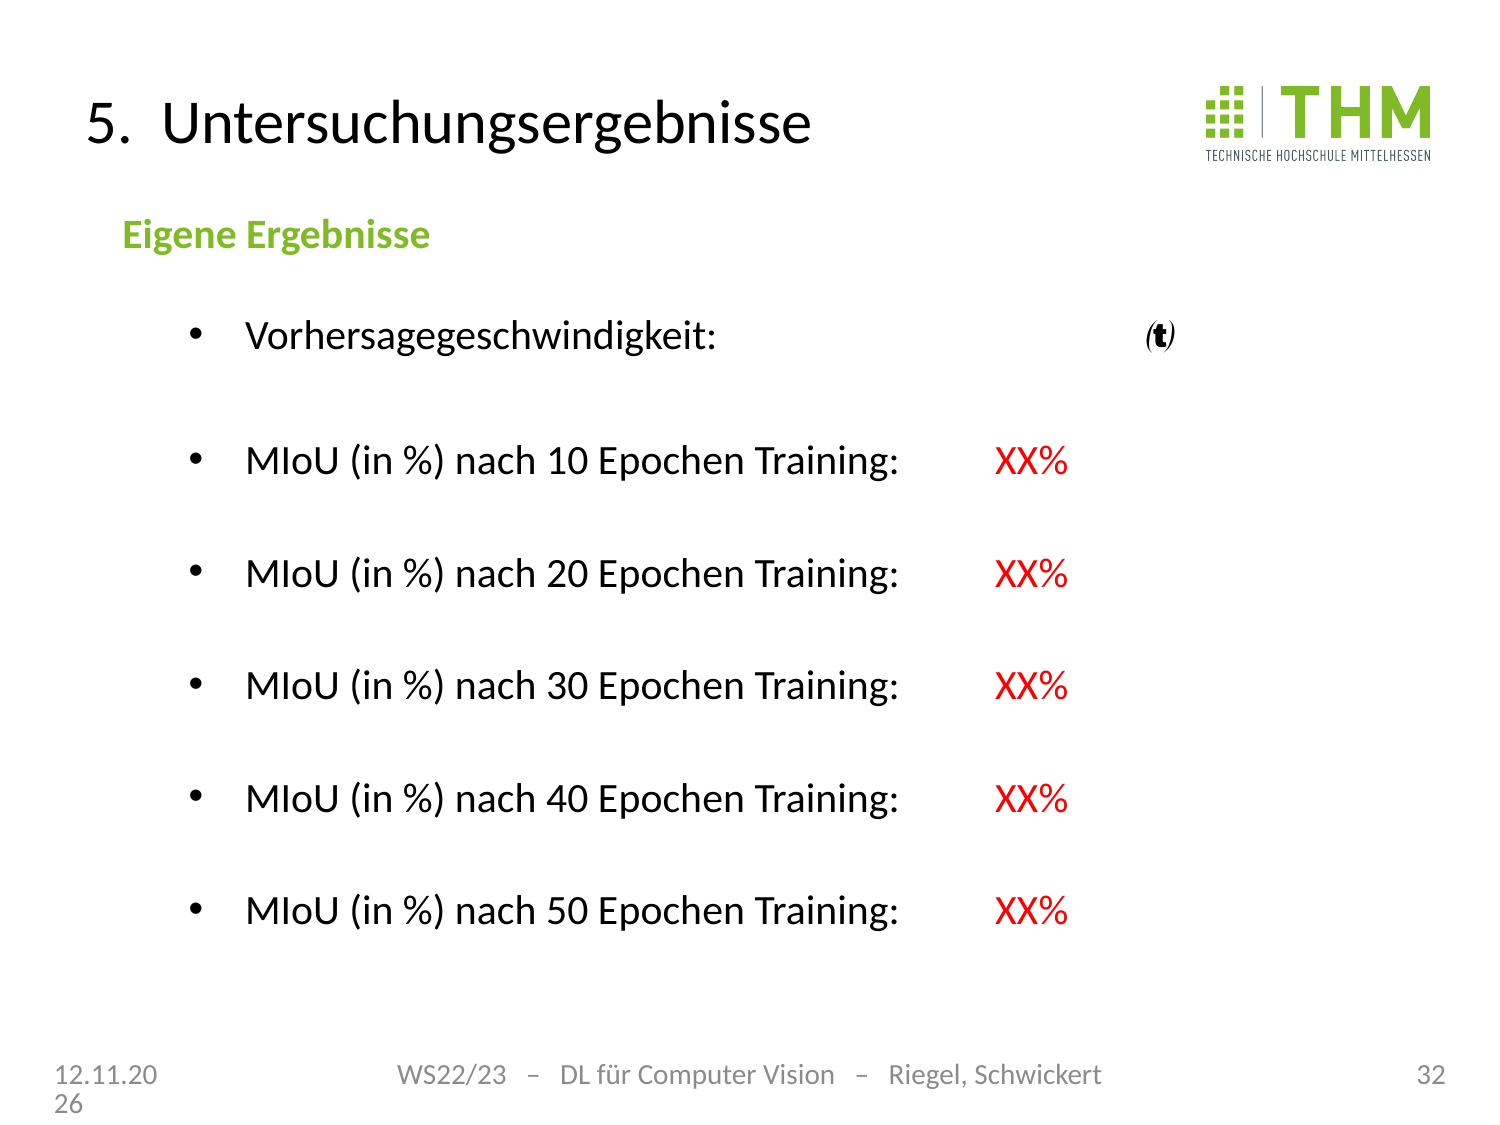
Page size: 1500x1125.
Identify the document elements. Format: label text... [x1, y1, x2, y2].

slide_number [38, 1042, 175, 1103]
slide_number 32 [1375, 1042, 1462, 1103]
title 5. Untersuchungsergebnisse [70, 59, 1162, 188]
text_box Eigene Ergebnisse [107, 199, 463, 264]
footer WS22/23 – DL für Computer Vision – Riegel, Schwickert [204, 1042, 1296, 1103]
picture [1206, 86, 1430, 161]
